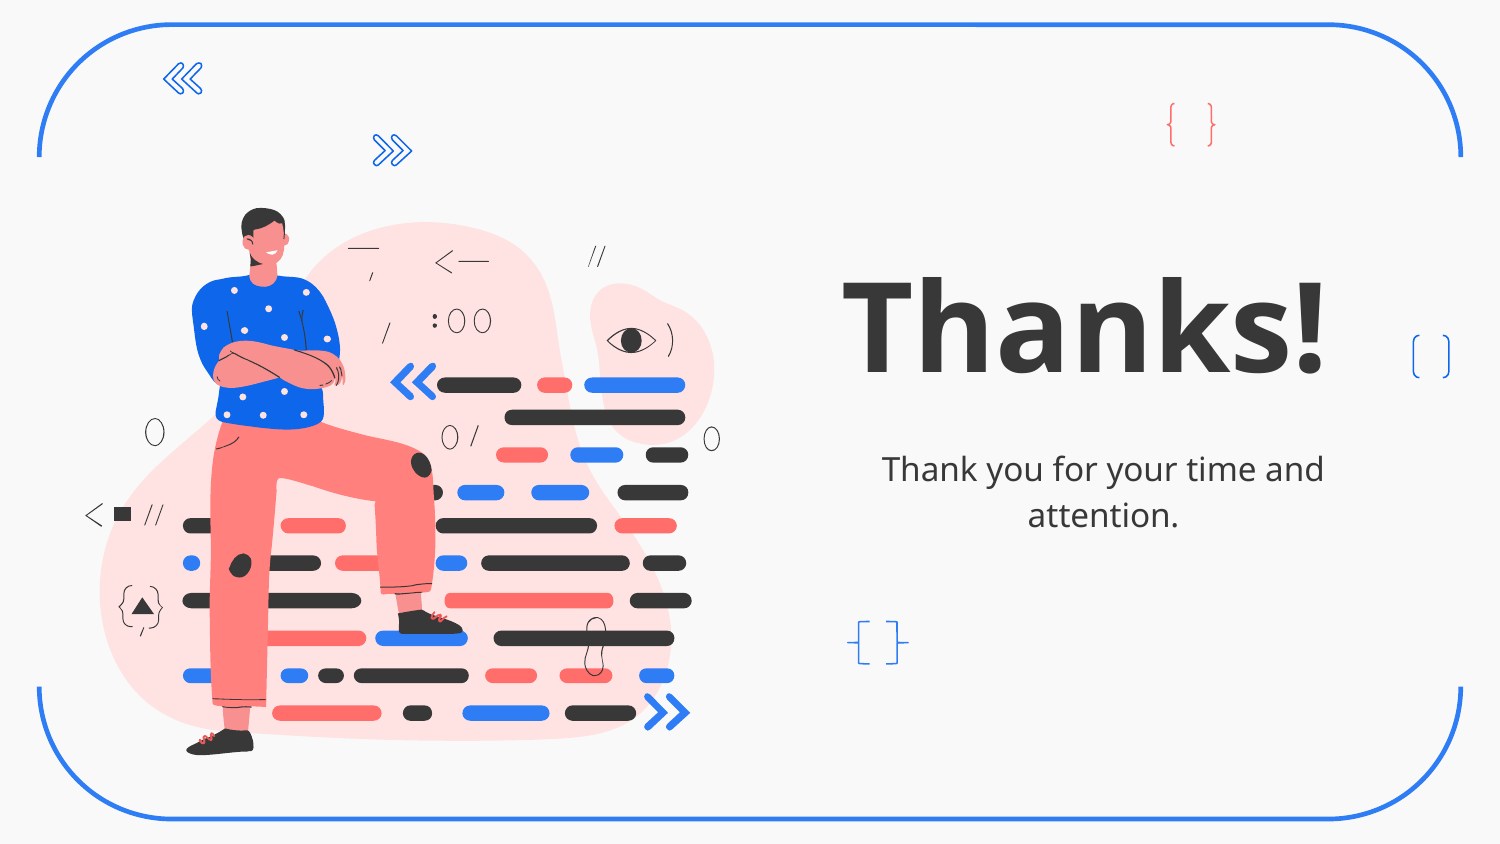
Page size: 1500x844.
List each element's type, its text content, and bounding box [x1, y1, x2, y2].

title Thanks! [787, 223, 1383, 413]
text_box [847, 621, 909, 665]
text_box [85, 207, 721, 756]
subtitle Thank you for your time and attention. [805, 427, 1402, 574]
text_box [372, 134, 412, 166]
text_box [1167, 103, 1215, 146]
